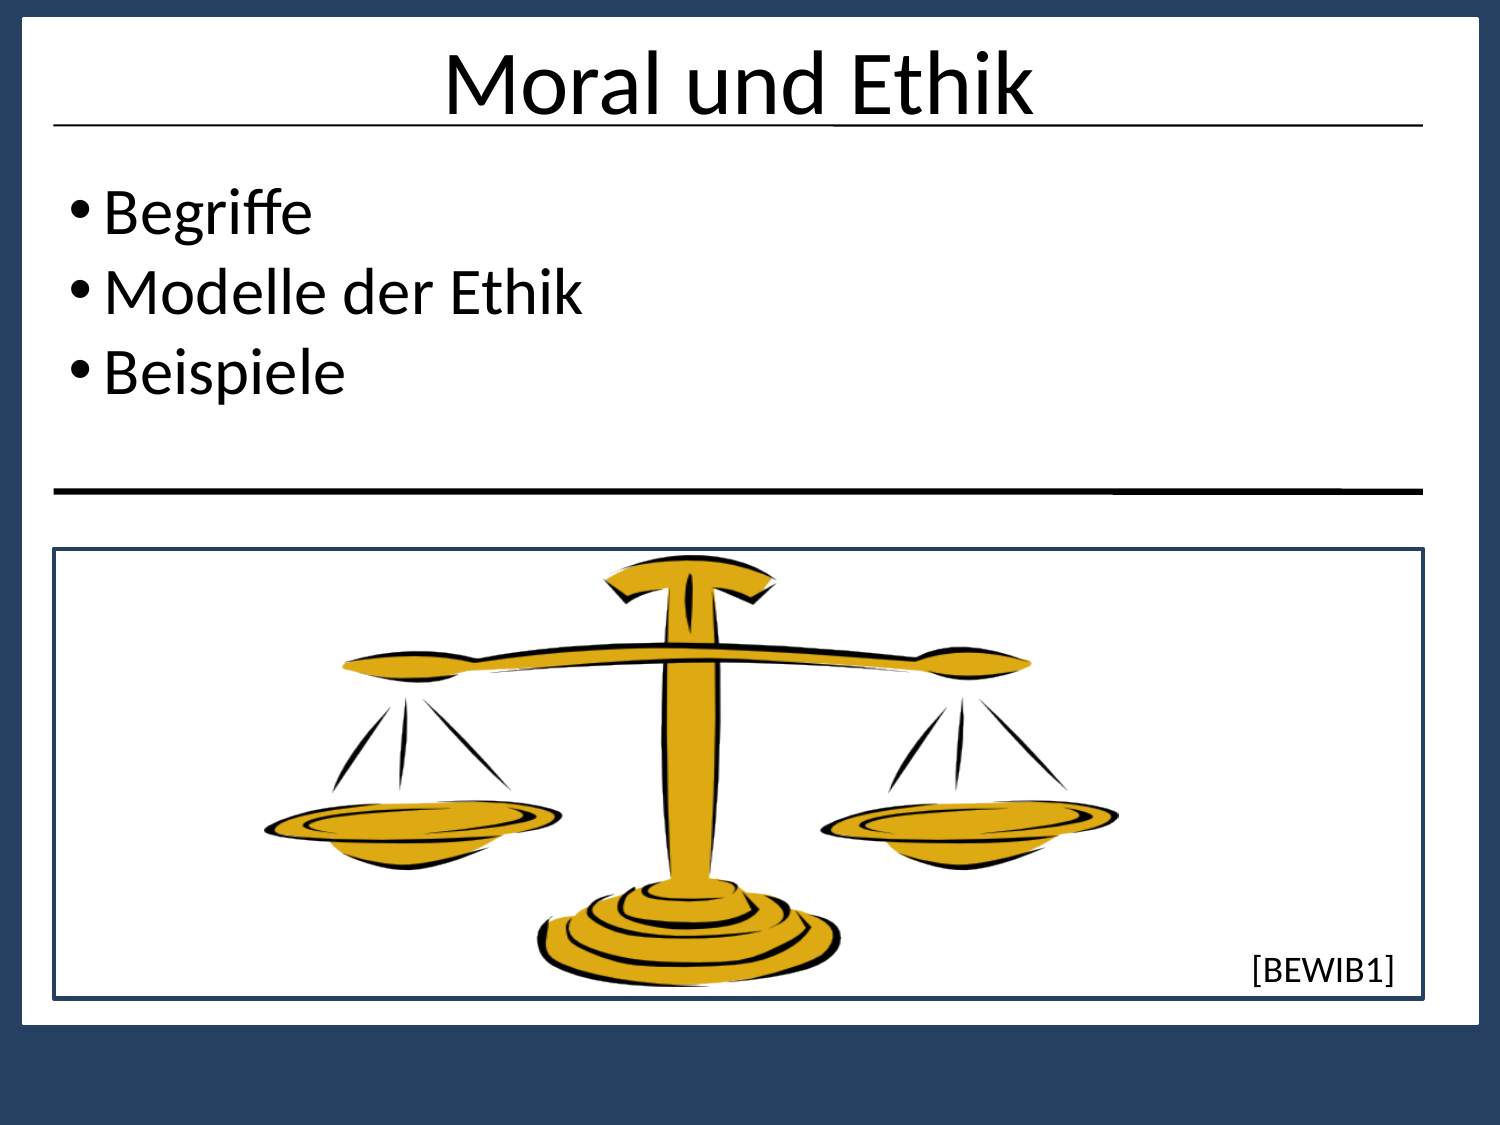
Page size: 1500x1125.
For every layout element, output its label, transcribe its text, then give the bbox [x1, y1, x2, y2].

text_box [53, 548, 1423, 999]
text_box Begriffe Modelle der Ethik Beispiele [53, 160, 1425, 492]
text_box Moral und Ethik [53, 30, 1425, 126]
text_box [BEWIB1] [1236, 938, 1429, 998]
picture [264, 555, 1119, 988]
